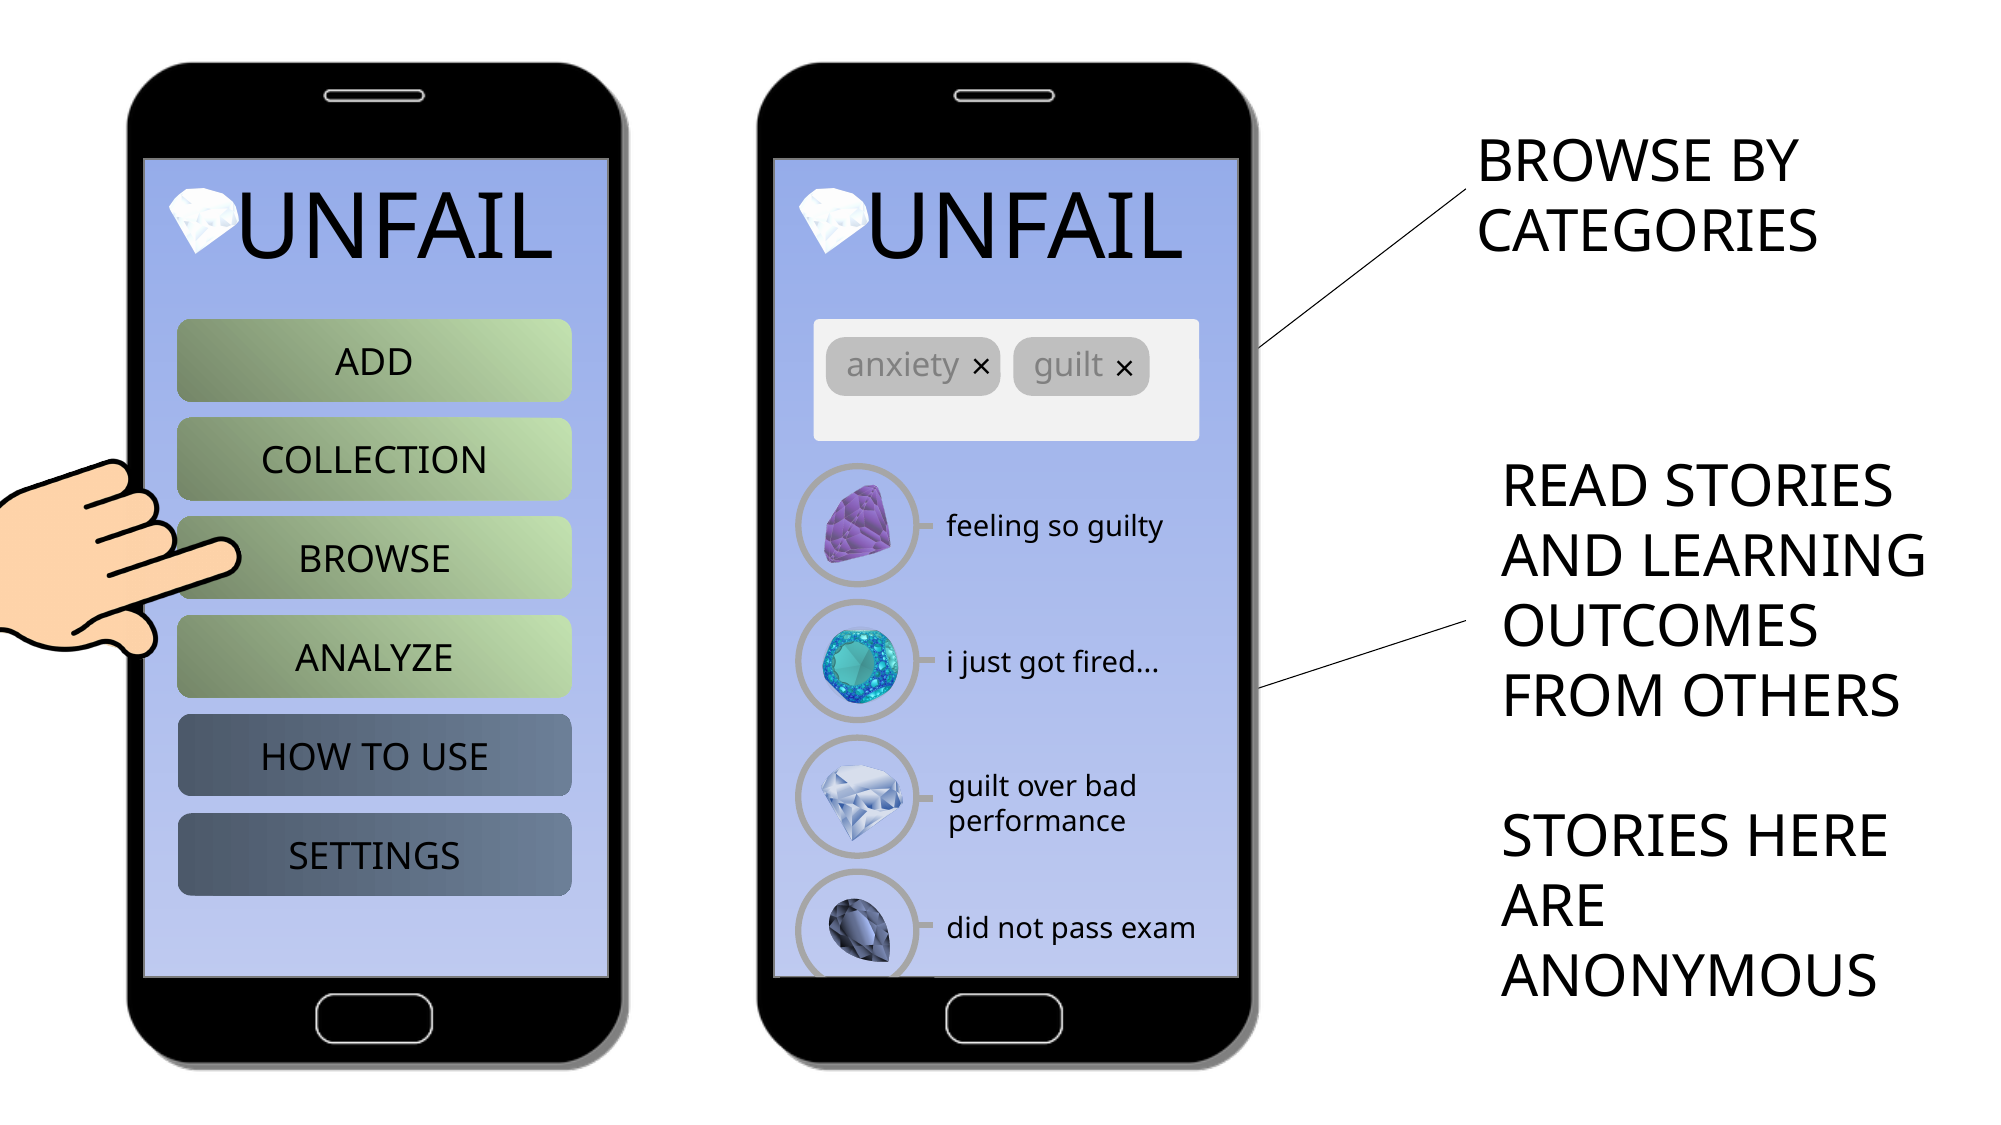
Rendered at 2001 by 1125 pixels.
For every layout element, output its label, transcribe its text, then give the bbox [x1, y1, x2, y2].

picture [0, 0, 1392, 1125]
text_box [1392, 620, 1466, 694]
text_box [1392, 188, 1466, 364]
text_box BROWSE BY CATEGORIES [1461, 116, 1835, 271]
text_box READ STORIES AND LEARNING OUTCOMES FROM OTHERS STORIES HERE ARE ANONYMOUS [1486, 440, 1955, 1016]
